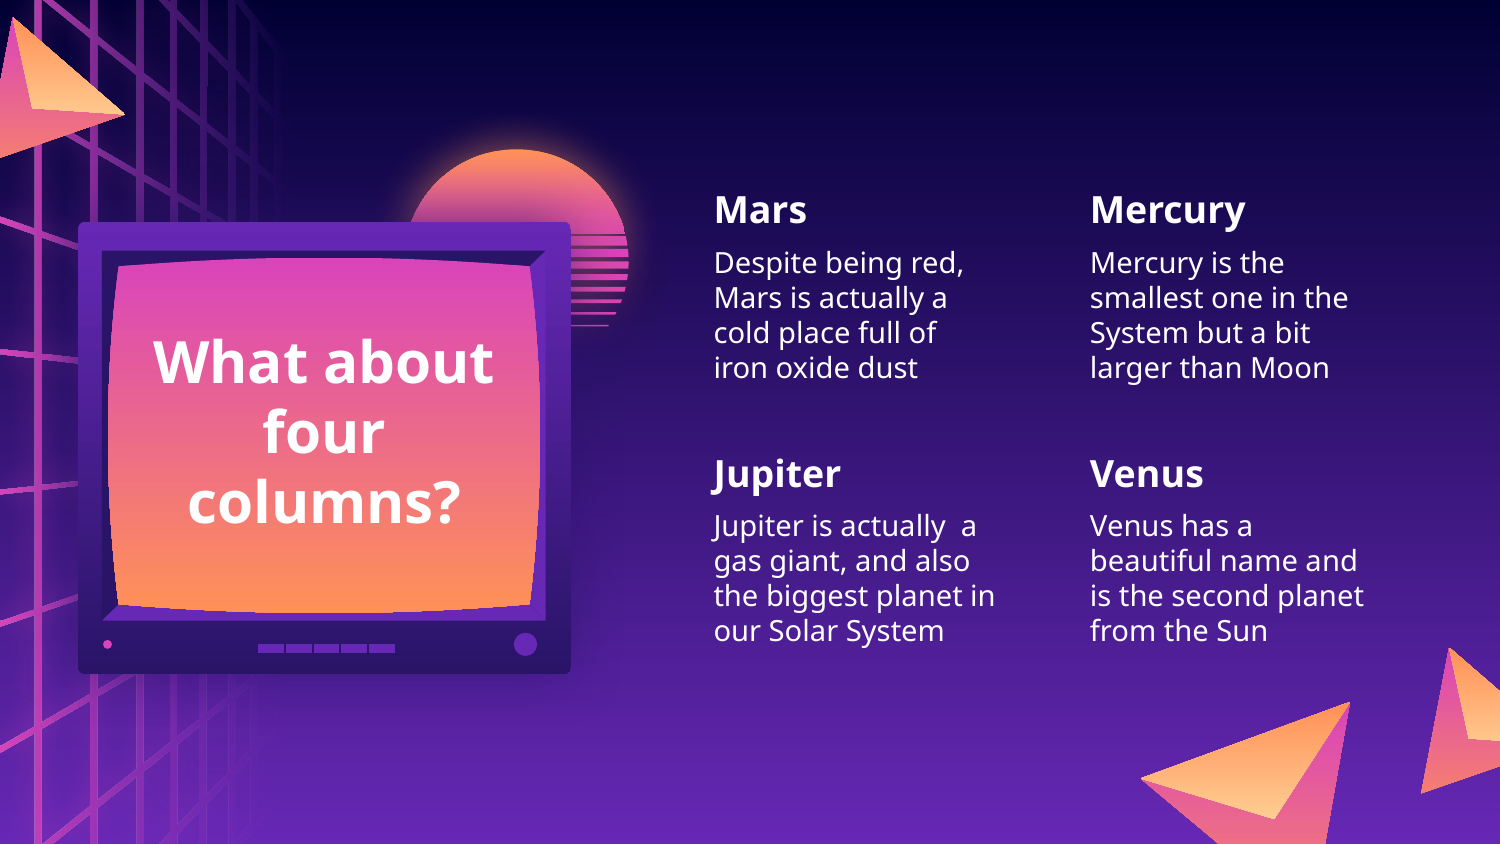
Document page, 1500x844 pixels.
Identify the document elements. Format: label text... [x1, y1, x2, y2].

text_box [0, 49, 102, 179]
subtitle Mercury is the smallest one in the System but a bit larger than Moon [1074, 229, 1389, 407]
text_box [77, 221, 572, 674]
subtitle Despite being red, Mars is actually a cold place full of iron oxide dust [698, 229, 1012, 407]
subtitle Venus [1074, 443, 1389, 492]
subtitle Jupiter is actually a gas giant, and also the biggest planet in our Solar System [698, 492, 1012, 670]
subtitle Venus has a beautiful name and is the second planet from the Sun [1074, 492, 1389, 670]
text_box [404, 149, 629, 327]
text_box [1388, 680, 1500, 810]
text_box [1166, 734, 1391, 844]
subtitle Mercury [1074, 180, 1389, 229]
subtitle Jupiter [698, 443, 1012, 492]
subtitle Mars [698, 180, 1012, 229]
